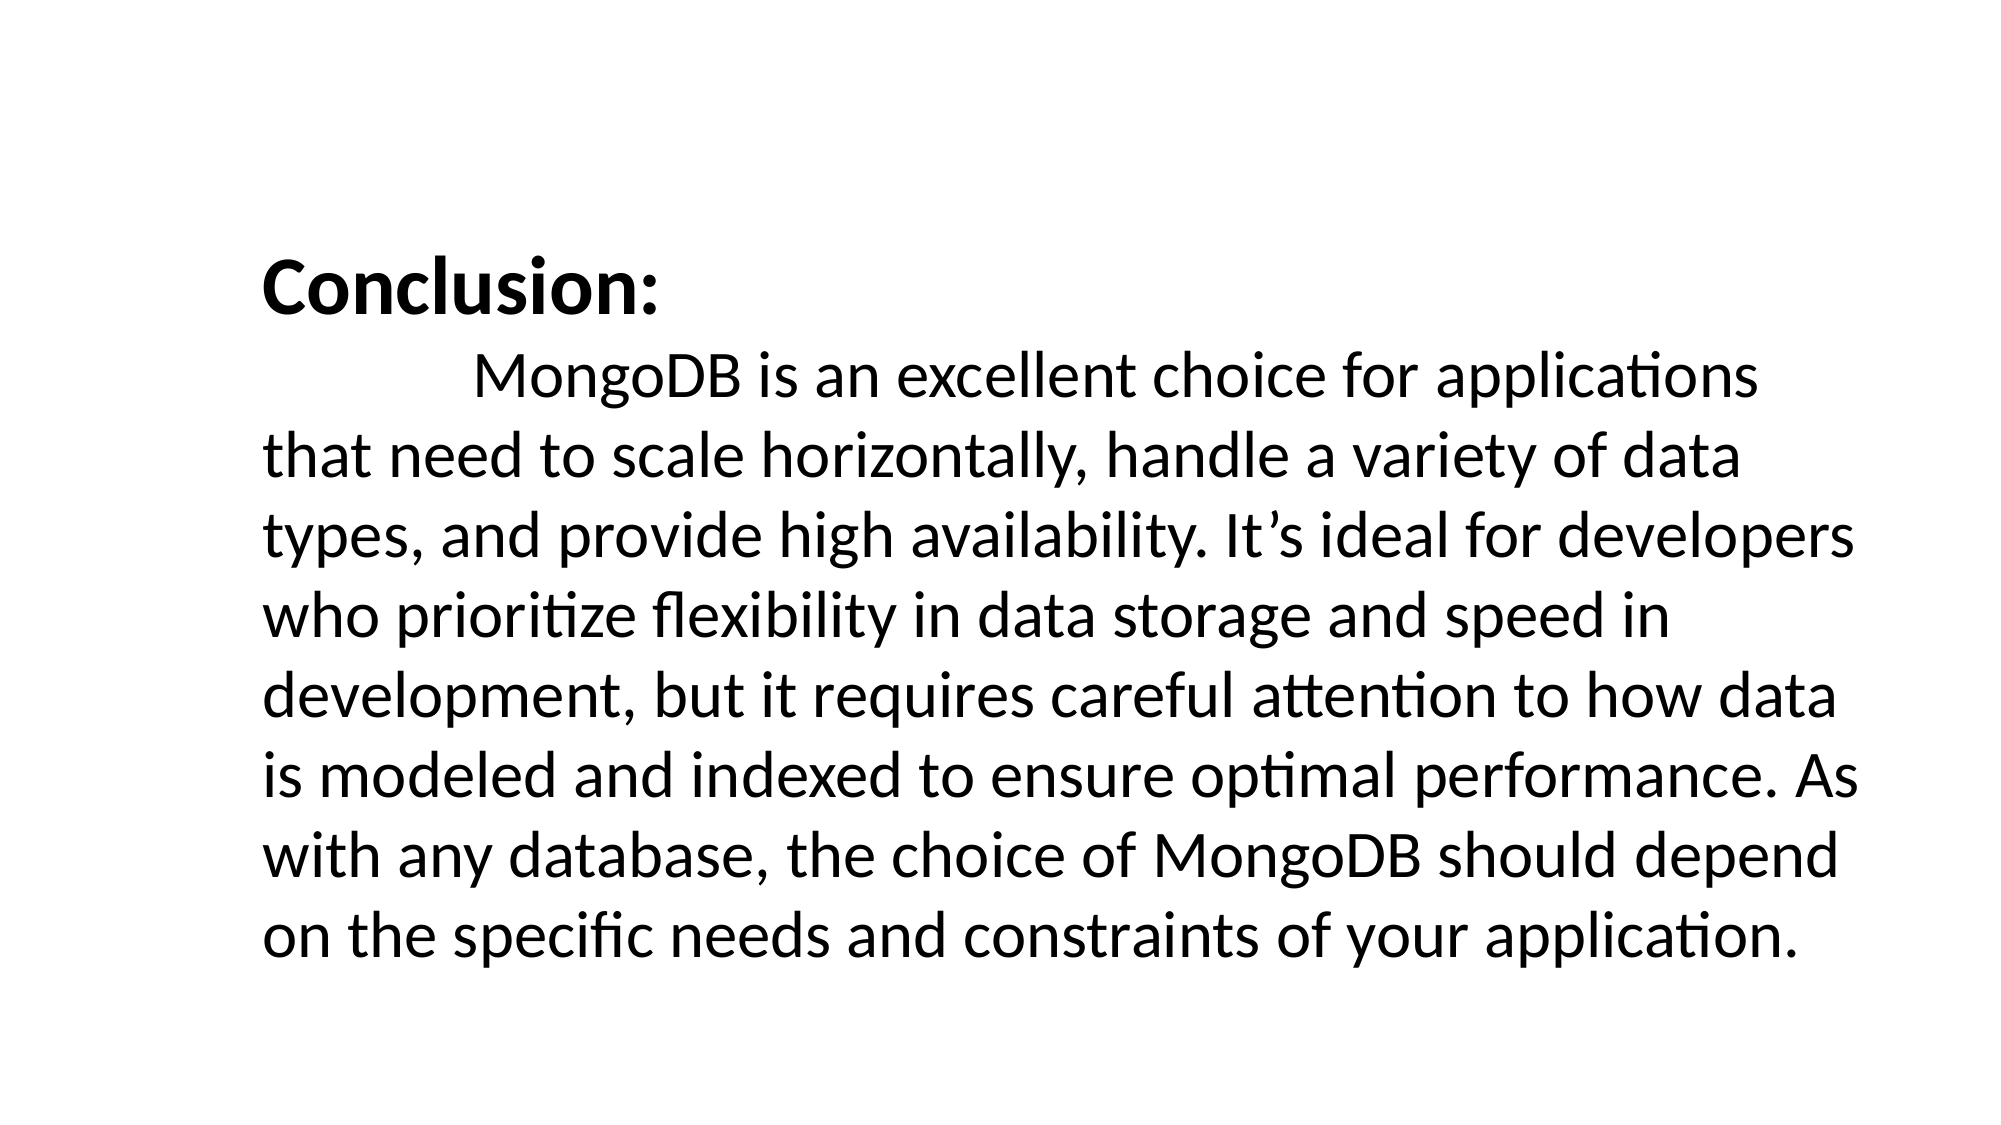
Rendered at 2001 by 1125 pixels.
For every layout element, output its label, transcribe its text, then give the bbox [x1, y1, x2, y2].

text_box Conclusion: MongoDB is an excellent choice for applications that need to scale horizontally, handle a variety of data types, and provide high availability. It’s ideal for developers who prioritize flexibility in data storage and speed in development, but it requires careful attention to how data is modeled and indexed to ensure optimal performance. As with any database, the choice of MongoDB should depend on the specific needs and constraints of your application. [247, 223, 1898, 979]
